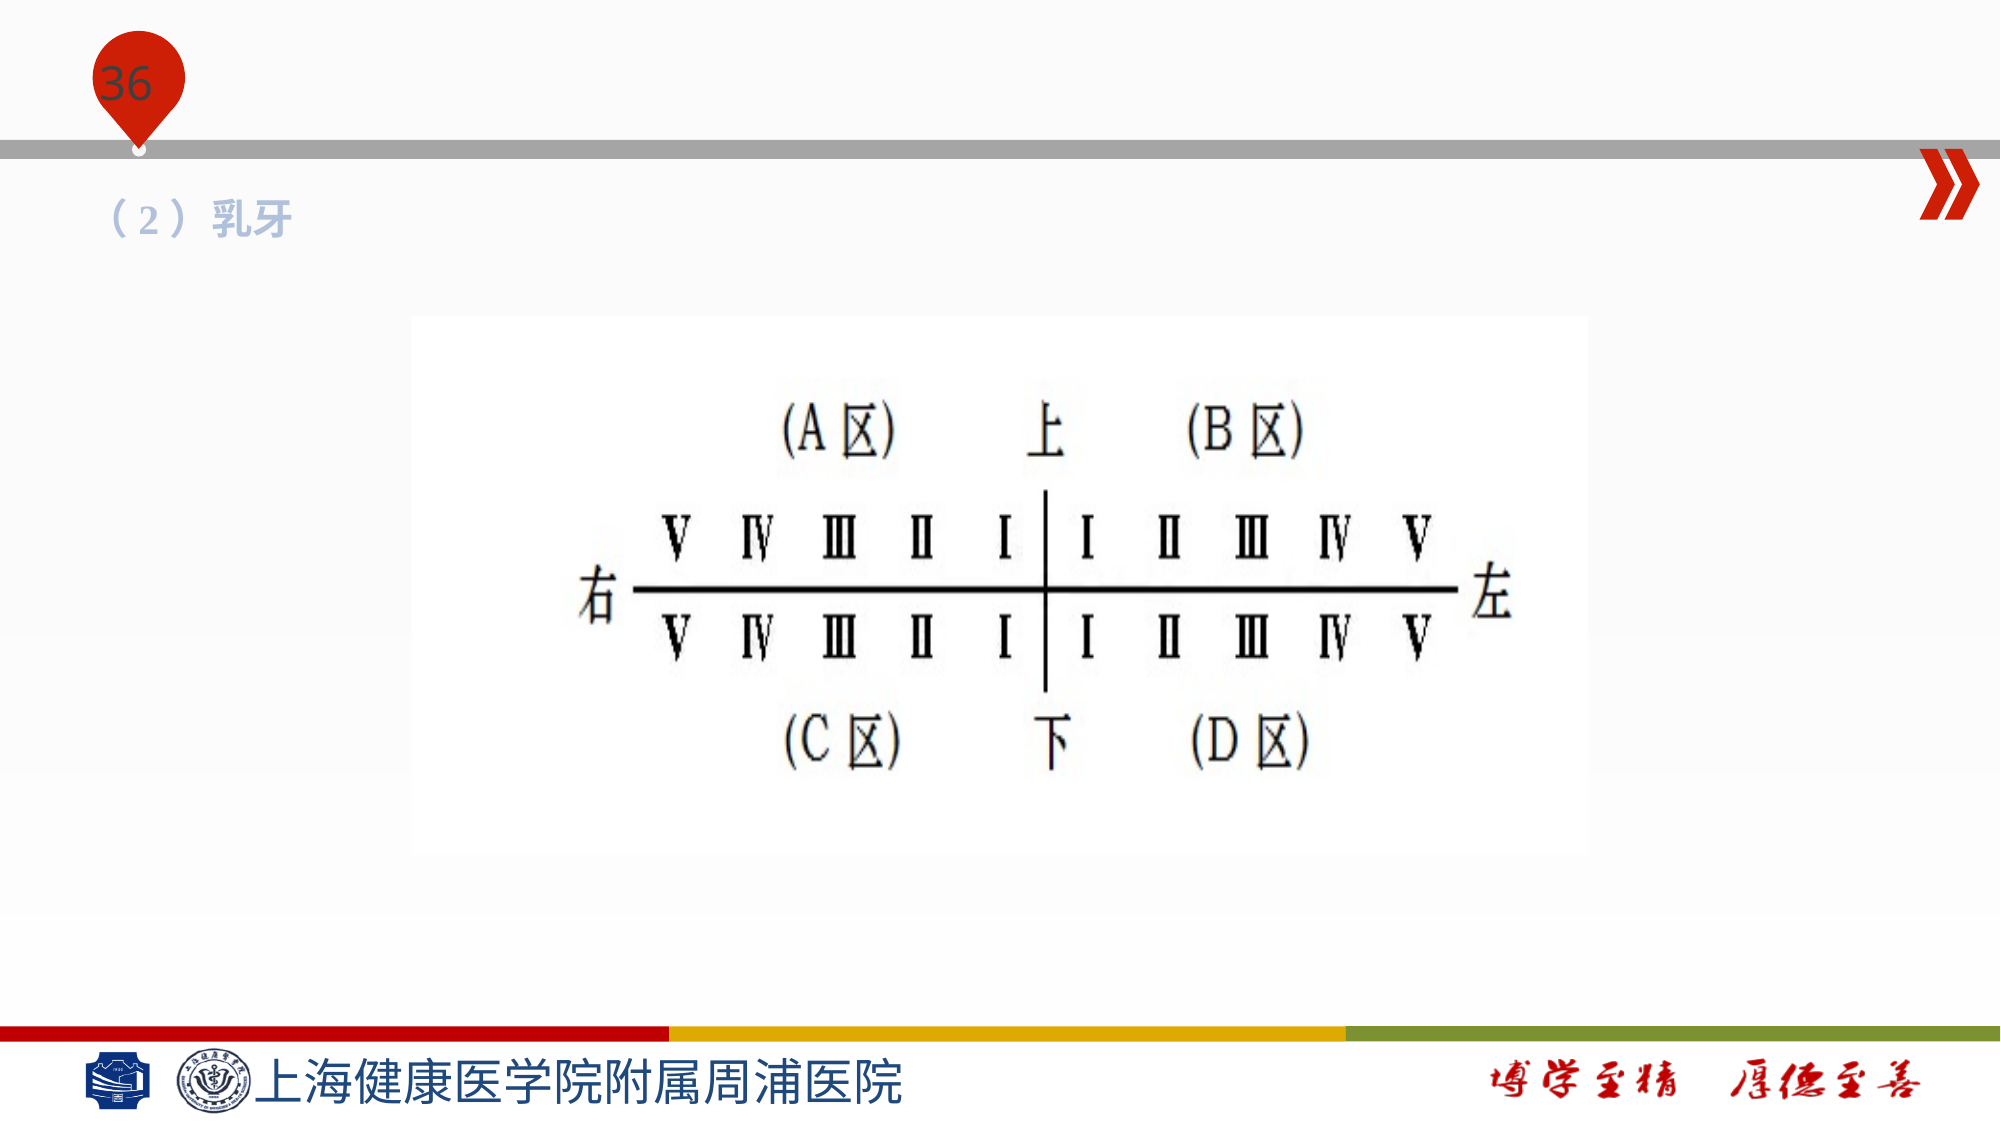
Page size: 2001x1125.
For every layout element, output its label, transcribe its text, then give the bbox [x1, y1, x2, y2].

picture [70, 1042, 260, 1121]
picture [411, 316, 1589, 855]
picture [1458, 1043, 1955, 1124]
text_box （2）乳牙 [78, 159, 632, 252]
